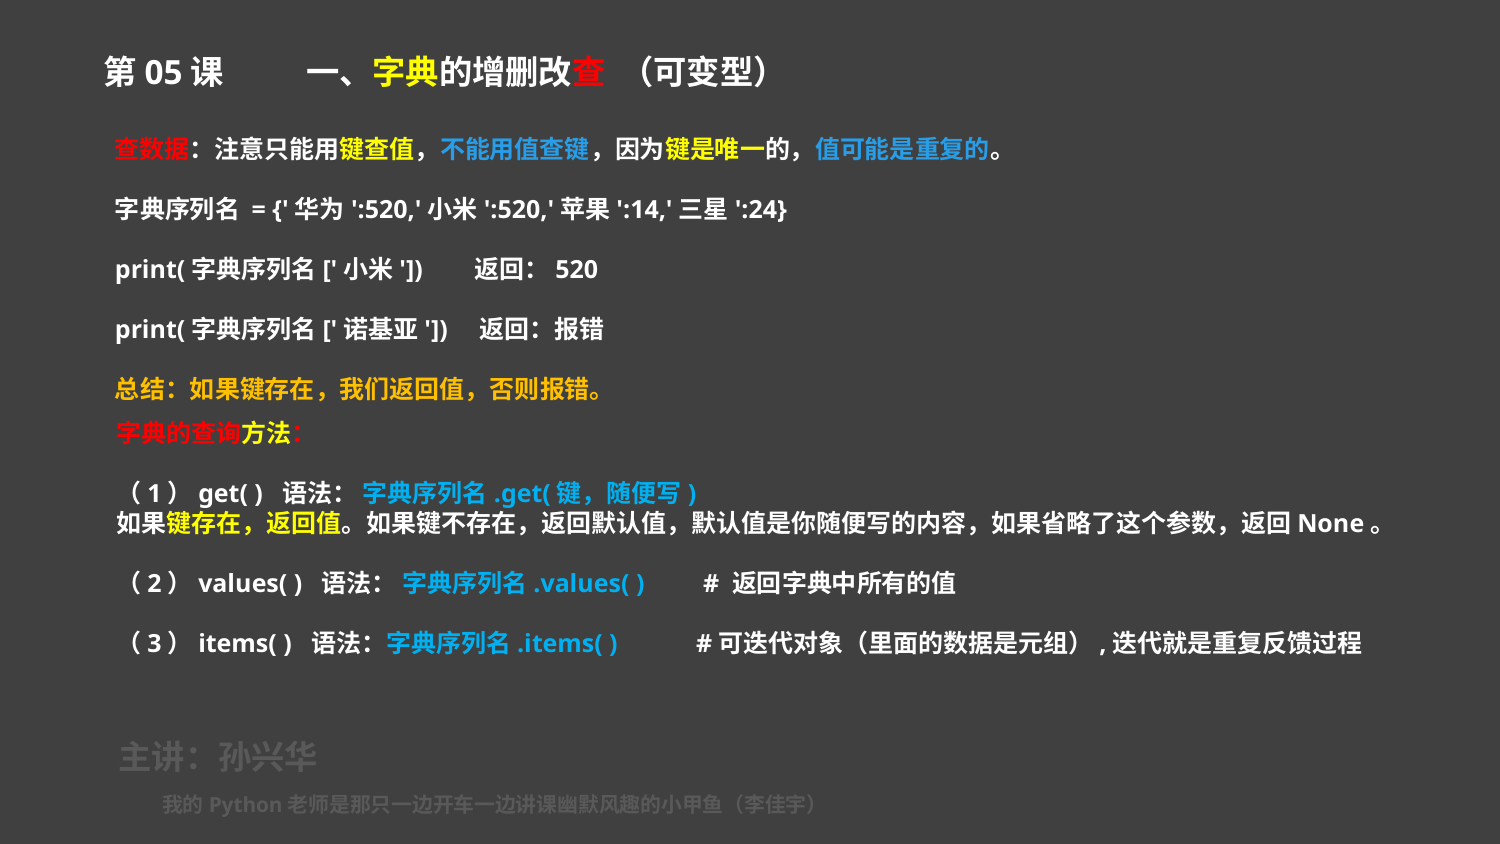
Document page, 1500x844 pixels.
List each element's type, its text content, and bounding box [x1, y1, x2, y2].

text_box 查数据：注意只能用键查值，不能用值查键，因为键是唯一的，值可能是重复的。 字典序列名 = {'华为':520,'小米':520,'苹果':14,'三星':24} print(字典序列名['小米']) 返回：520 print(字典序列名['诺基亚']) 返回：报错 总结：如果键存在，我们返回值，否则报错。 [100, 126, 1022, 411]
text_box 第05课 一、字典的增删改查 （可变型） [88, 43, 809, 99]
text_box 字典的查询方法： （1）get( ) 语法： 字典序列名.get(键，随便写) 如果键存在，返回值。如果键不存在，返回默认值，默认值是你随便写的内容，如果省略了这个参数，返回None。 （2）values( ) 语法： 字典序列名.values( ) # 返回字典中所有的值 （3）items( ) 语法：字典序列名.items( ) #可迭代对象（里面的数据是元组）,迭代就是重复反馈过程 [101, 410, 1459, 695]
